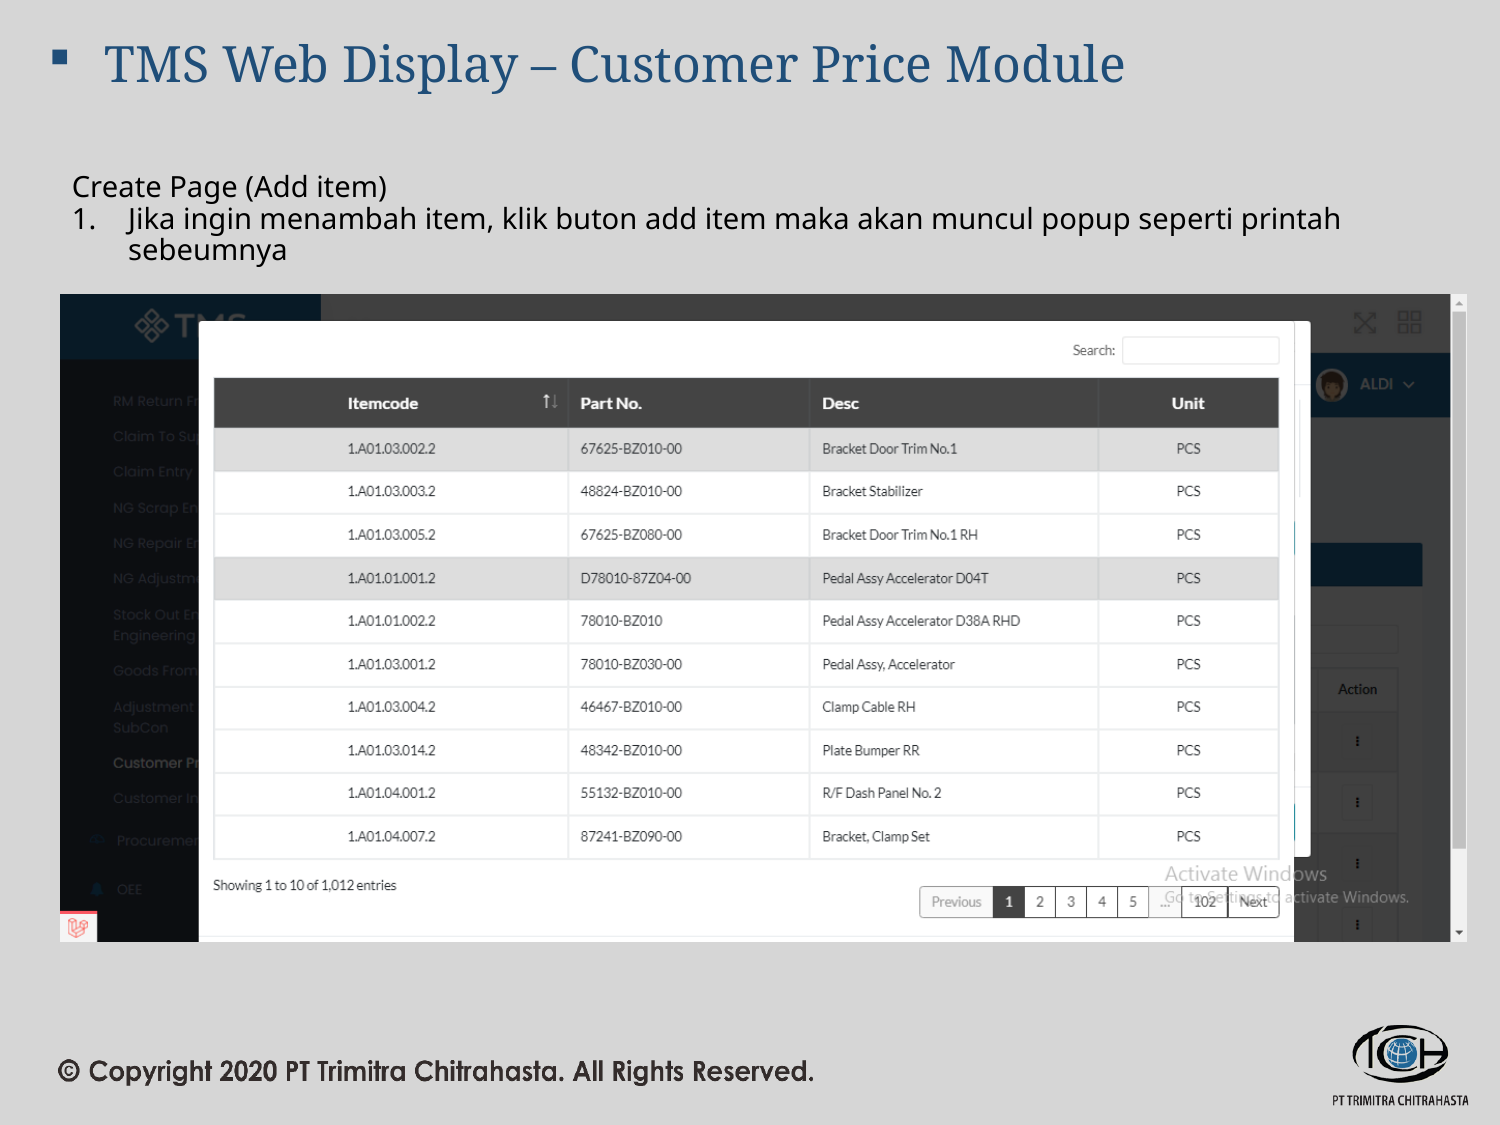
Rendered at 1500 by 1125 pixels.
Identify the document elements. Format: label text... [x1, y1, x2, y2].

title TMS Web Display – Customer Price Module [33, 0, 1328, 148]
text_box Create Page (Add item) Jika ingin menambah item, klik buton add item maka akan muncul popup seperti printah sebeumnya [60, 92, 1487, 347]
picture [1327, 1005, 1475, 1125]
picture [60, 294, 1467, 942]
picture [58, 1059, 813, 1086]
